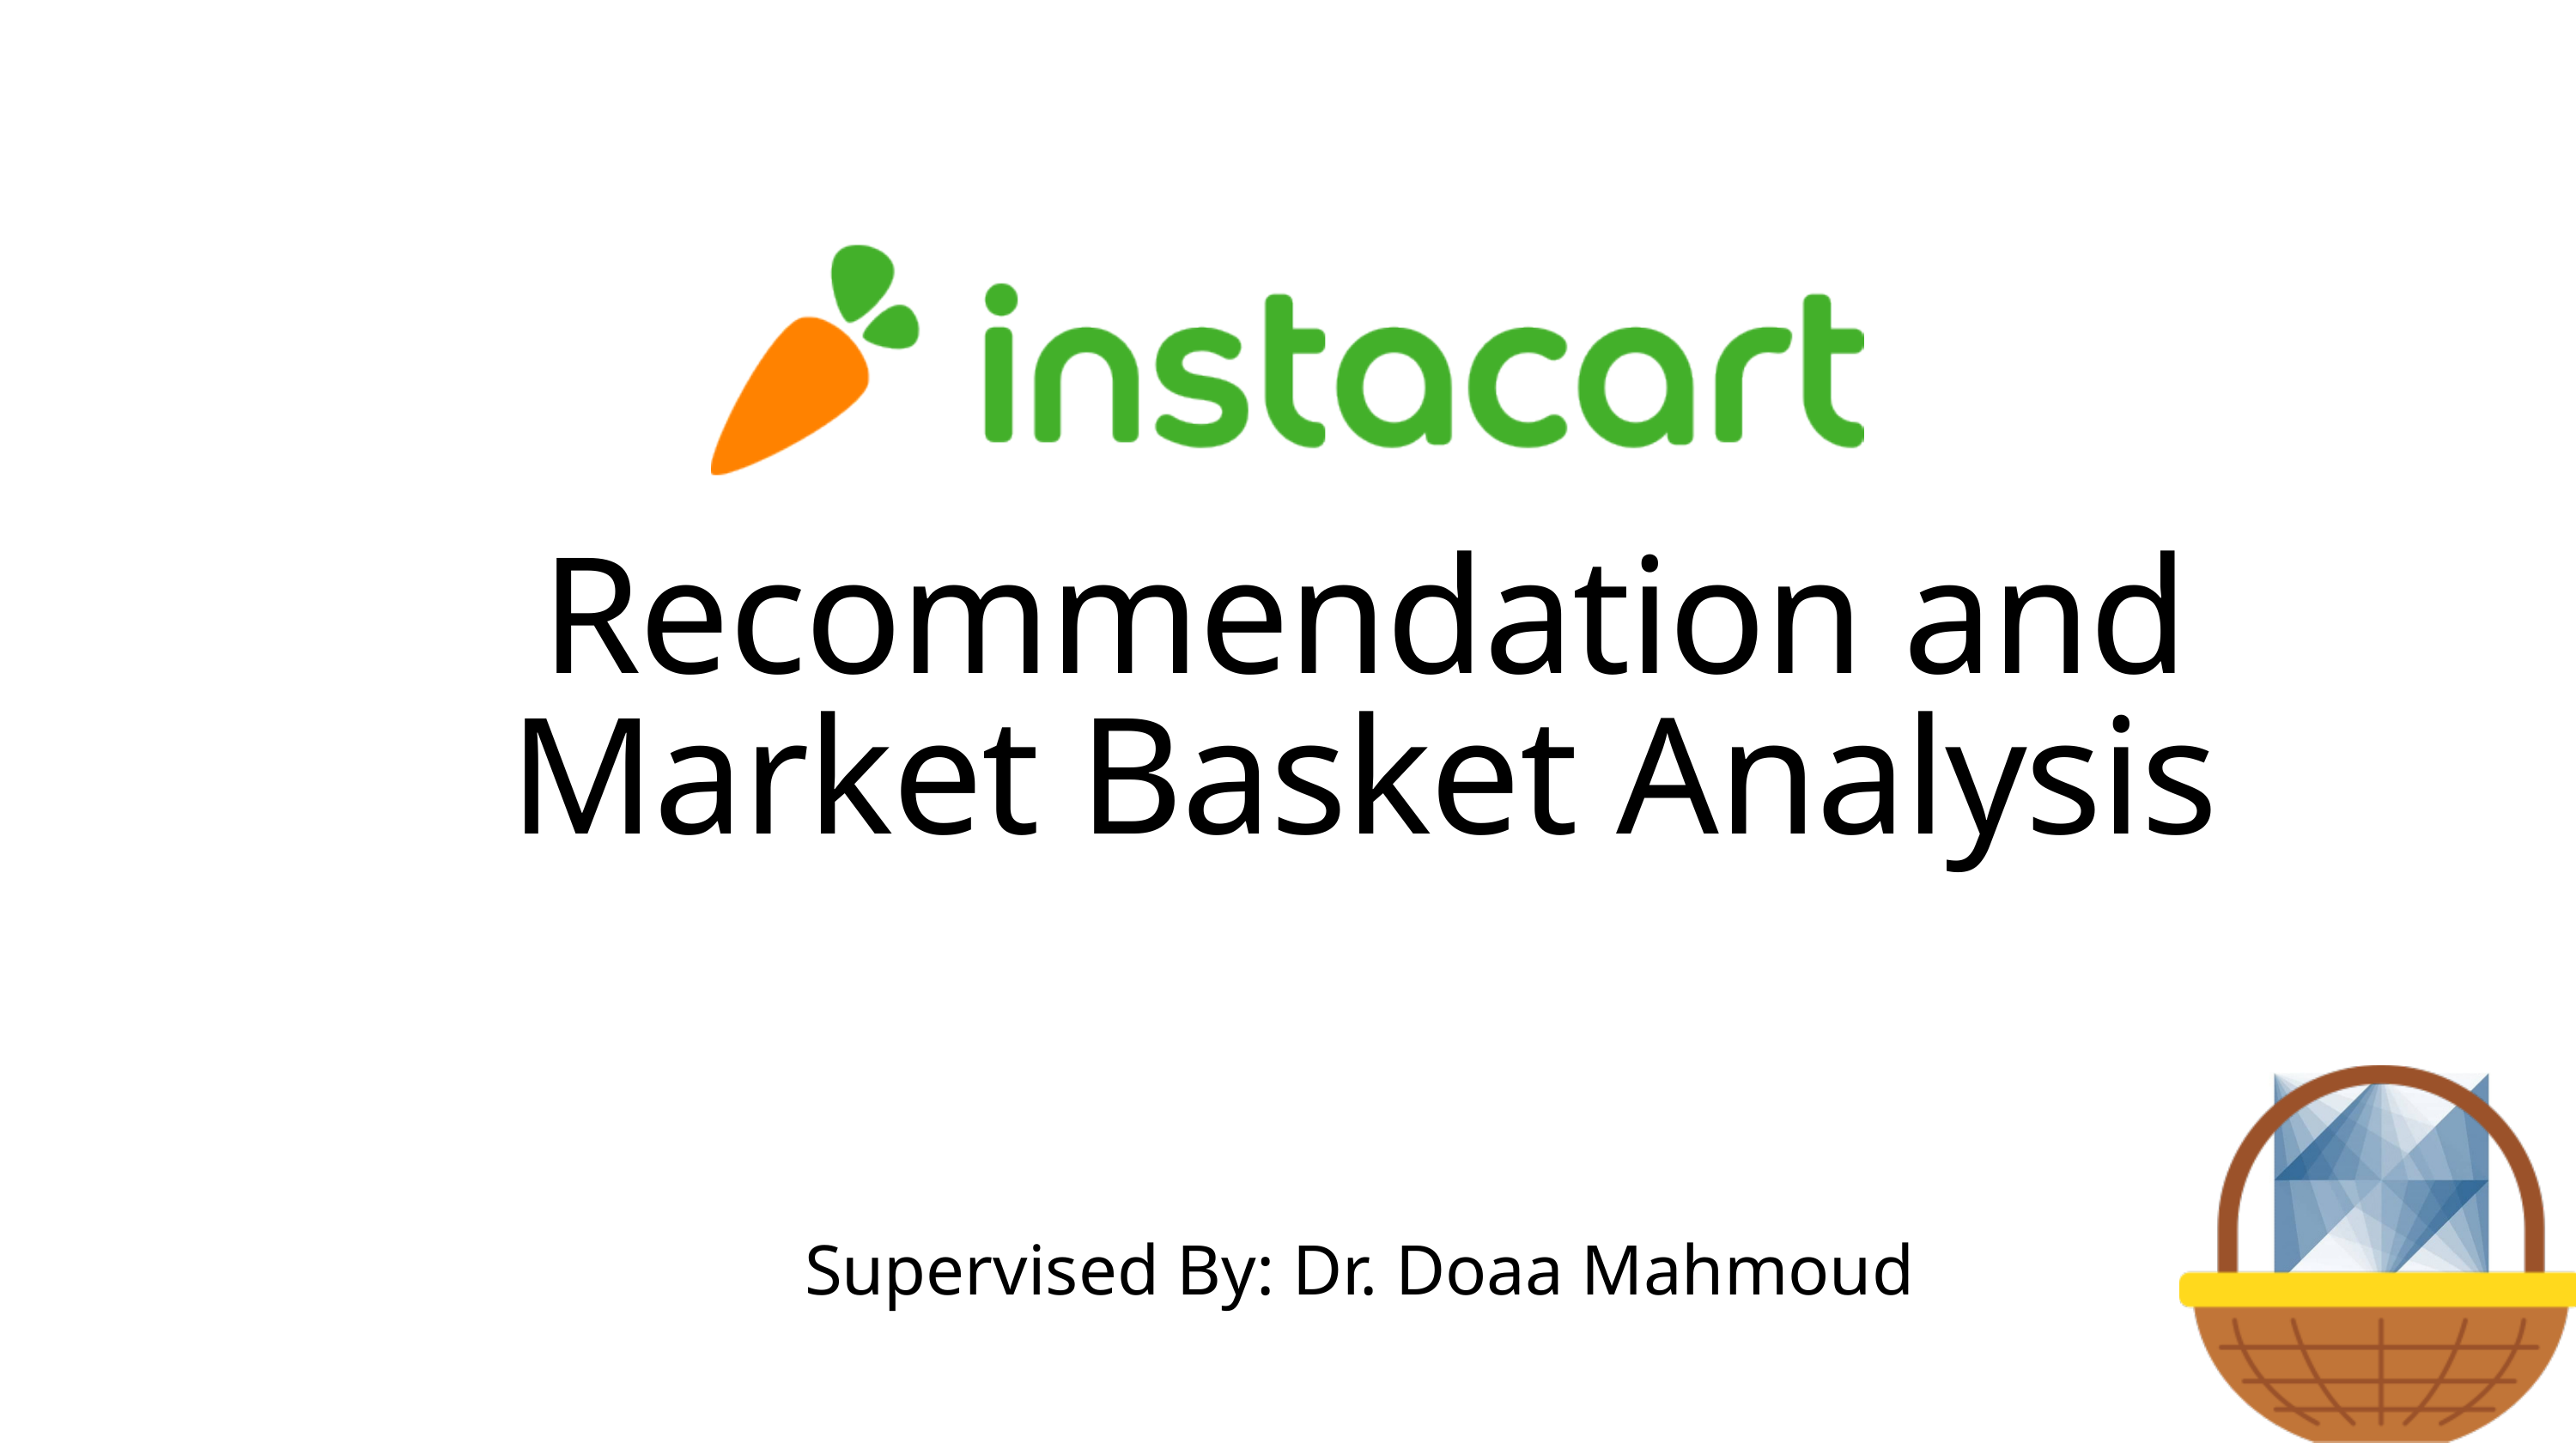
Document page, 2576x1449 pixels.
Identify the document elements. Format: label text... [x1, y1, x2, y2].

picture [711, 0, 1865, 779]
text_box Recommendation and Market Basket Analysis [491, 543, 2237, 867]
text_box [2166, 1003, 2576, 1444]
text_box Supervised By: Dr. Doaa Mahmoud [805, 1212, 1923, 1309]
